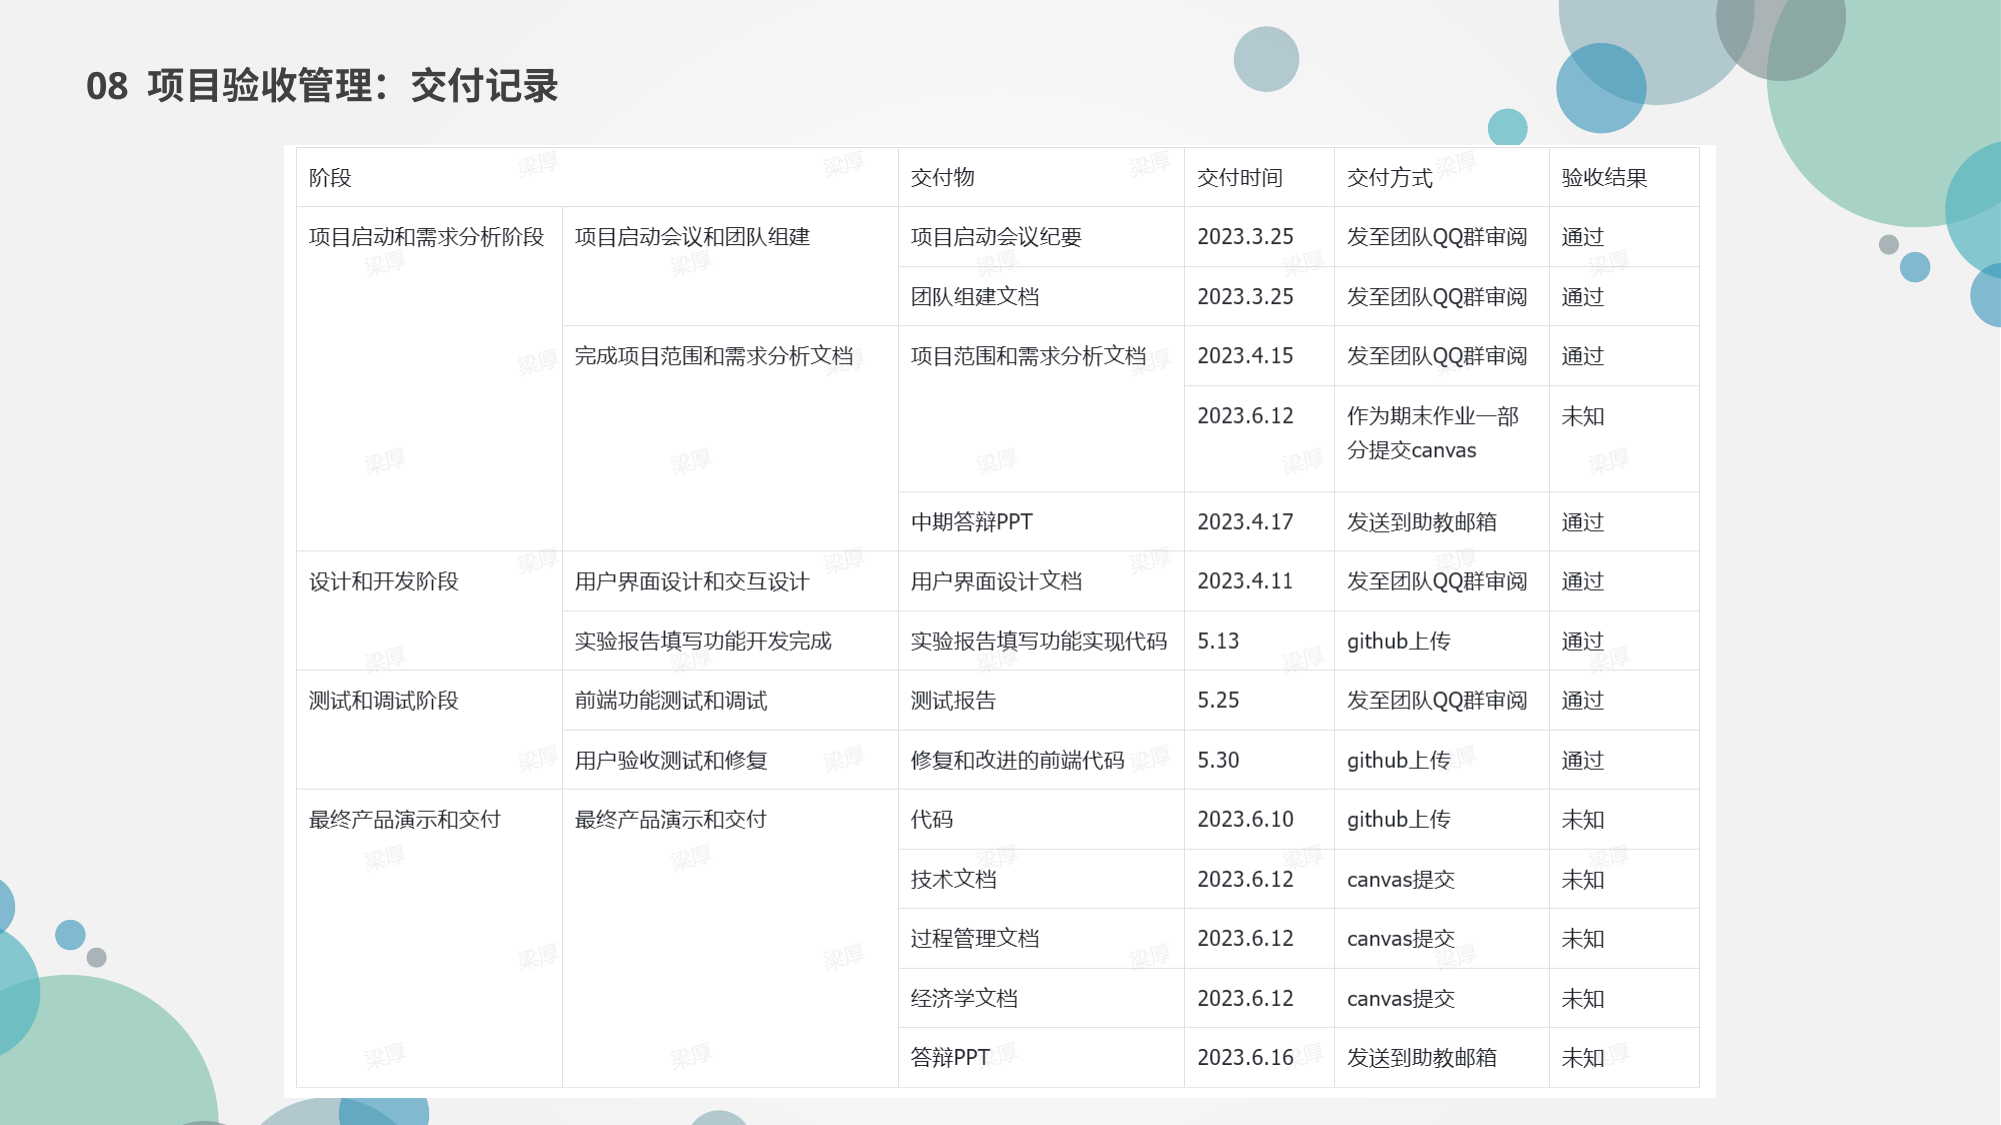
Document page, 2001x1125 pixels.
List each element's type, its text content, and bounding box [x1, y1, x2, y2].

picture [283, 145, 1716, 1098]
list 08 项目验收管理：交付记录 [71, 41, 1067, 107]
